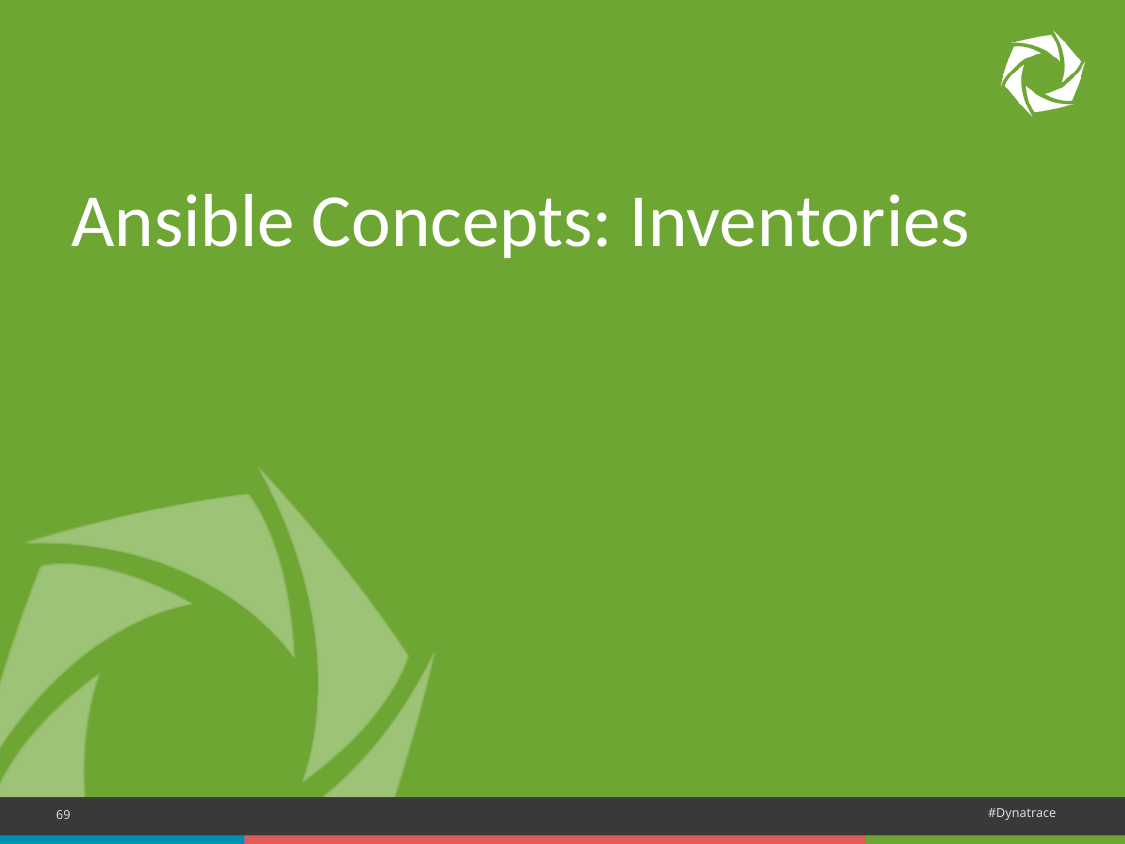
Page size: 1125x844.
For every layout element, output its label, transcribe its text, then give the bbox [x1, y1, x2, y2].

title Ansible Concepts: Inventories [56, 30, 1069, 271]
